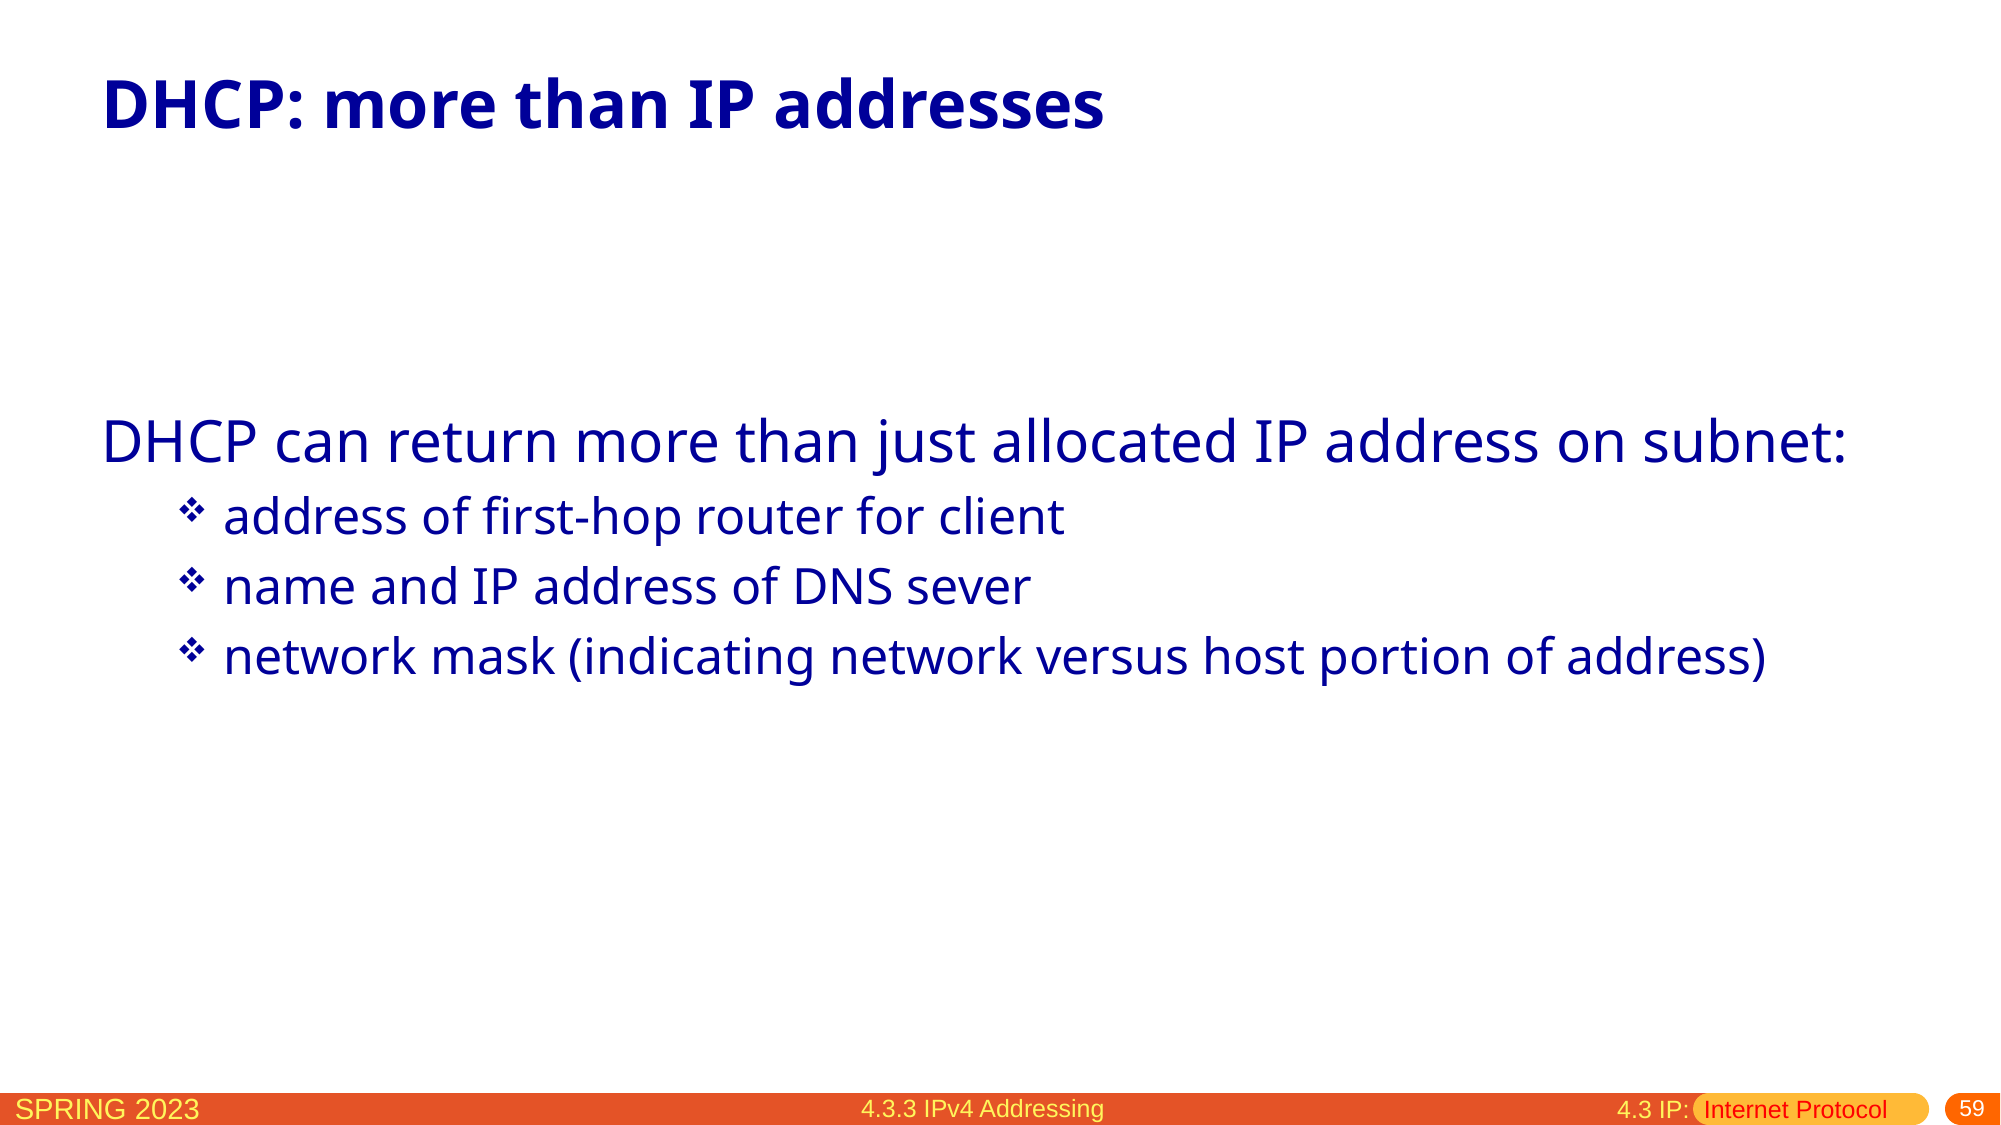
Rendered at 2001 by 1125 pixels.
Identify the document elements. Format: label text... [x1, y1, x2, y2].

list DHCP can return more than just allocated IP address on subnet: address of first-hop router for client name and IP address of DNS sever network mask (indicating network versus host portion of address) [86, 397, 1914, 1035]
text_box 4.3.3 IPv4 Addressing [846, 1085, 1281, 1125]
title DHCP: more than IP addresses [86, 42, 1914, 161]
text_box 4.3 IP: Internet Protocol [1602, 1086, 1934, 1125]
